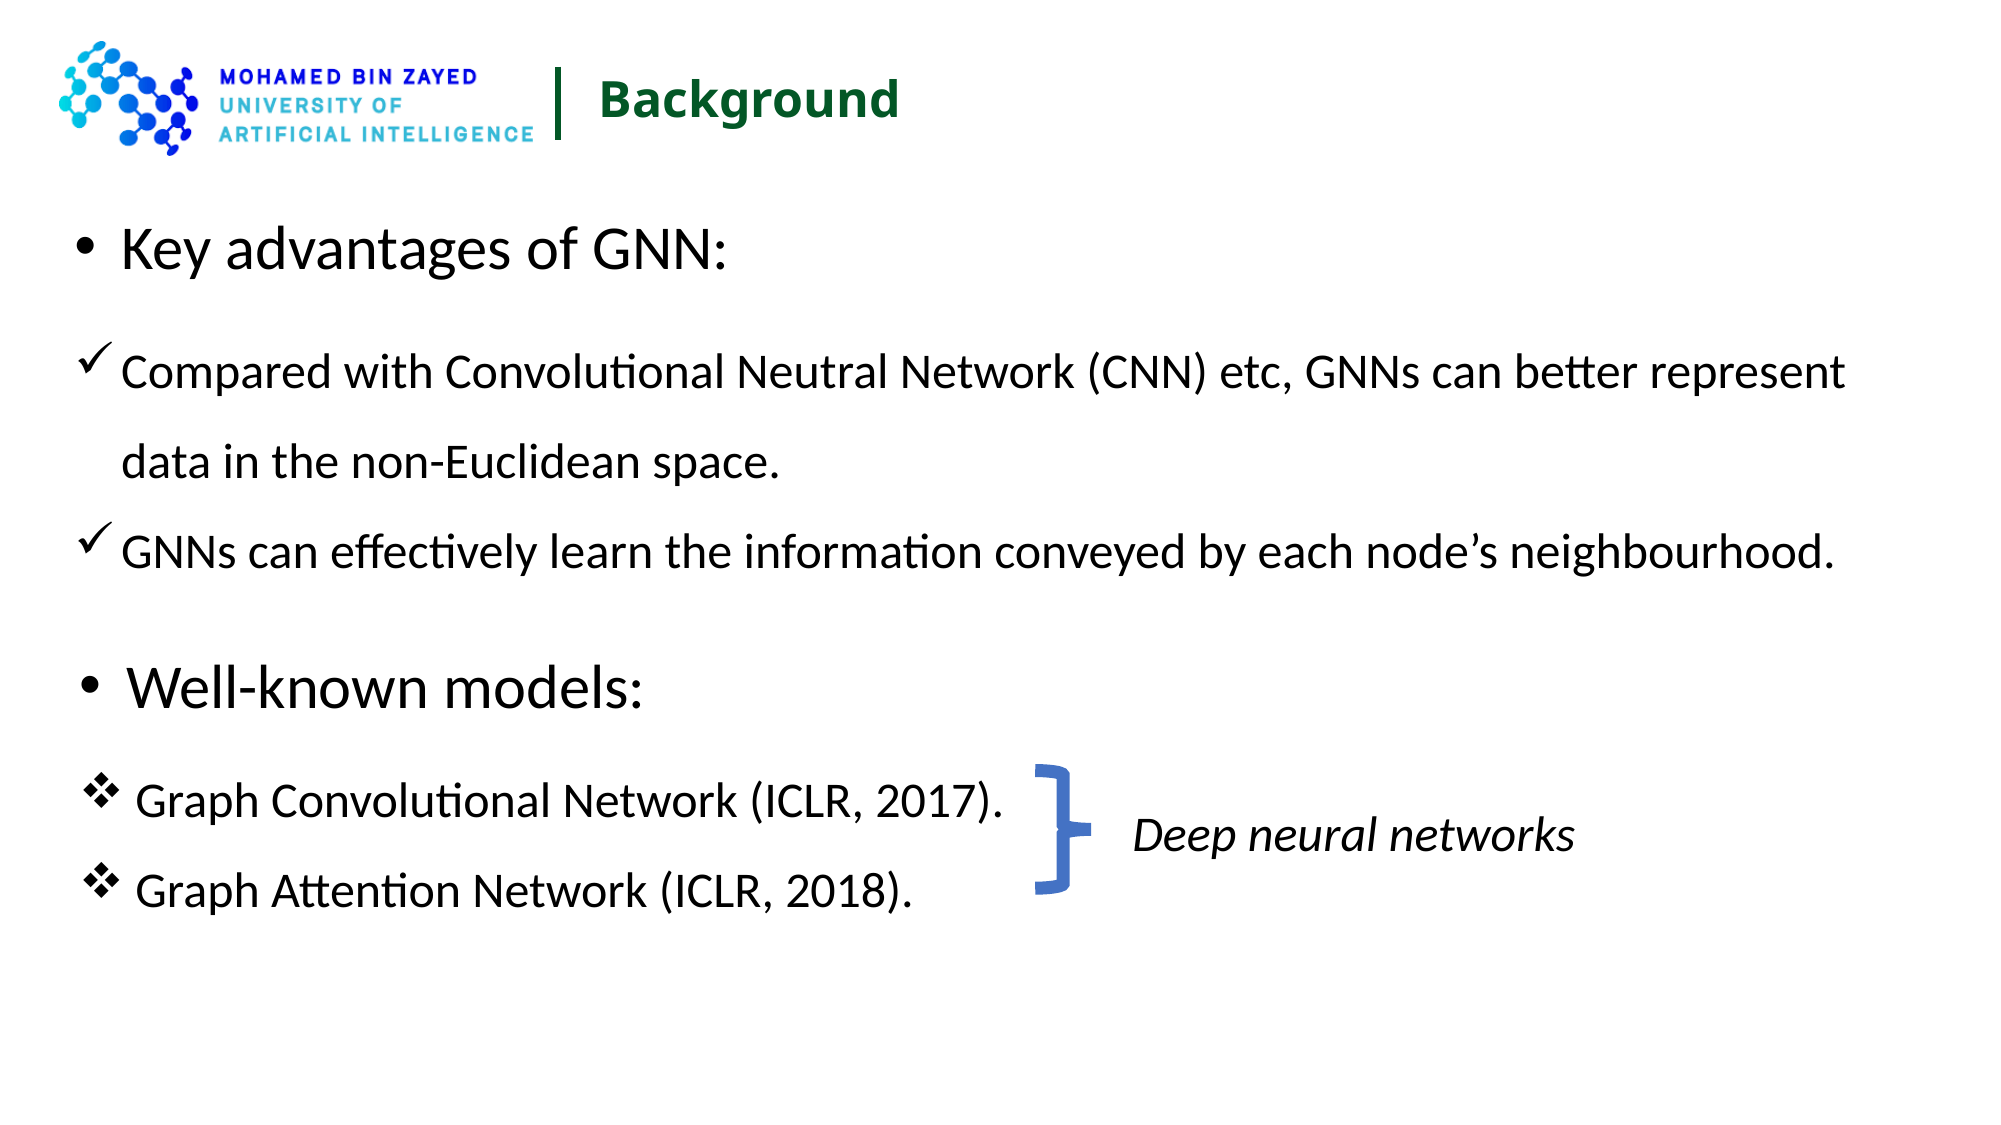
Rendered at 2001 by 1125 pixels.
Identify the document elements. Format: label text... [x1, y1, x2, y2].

text_box [1035, 770, 1092, 889]
text_box Background [584, 60, 962, 136]
picture [59, 41, 533, 156]
text_box Deep neural networks [1117, 794, 1639, 869]
text_box Key advantages of GNN: [59, 200, 1931, 290]
text_box Compared with Convolutional Neutral Network (CNN) etc, GNNs can better represent data in the non-Euclidean space. GNNs can effectively learn the information conveyed by each node’s neighbourhood. [59, 301, 1931, 587]
text_box Graph Convolutional Network (ICLR, 2017). Graph Attention Network (ICLR, 2018). [64, 729, 1936, 925]
text_box Well-known models: [64, 638, 1936, 729]
